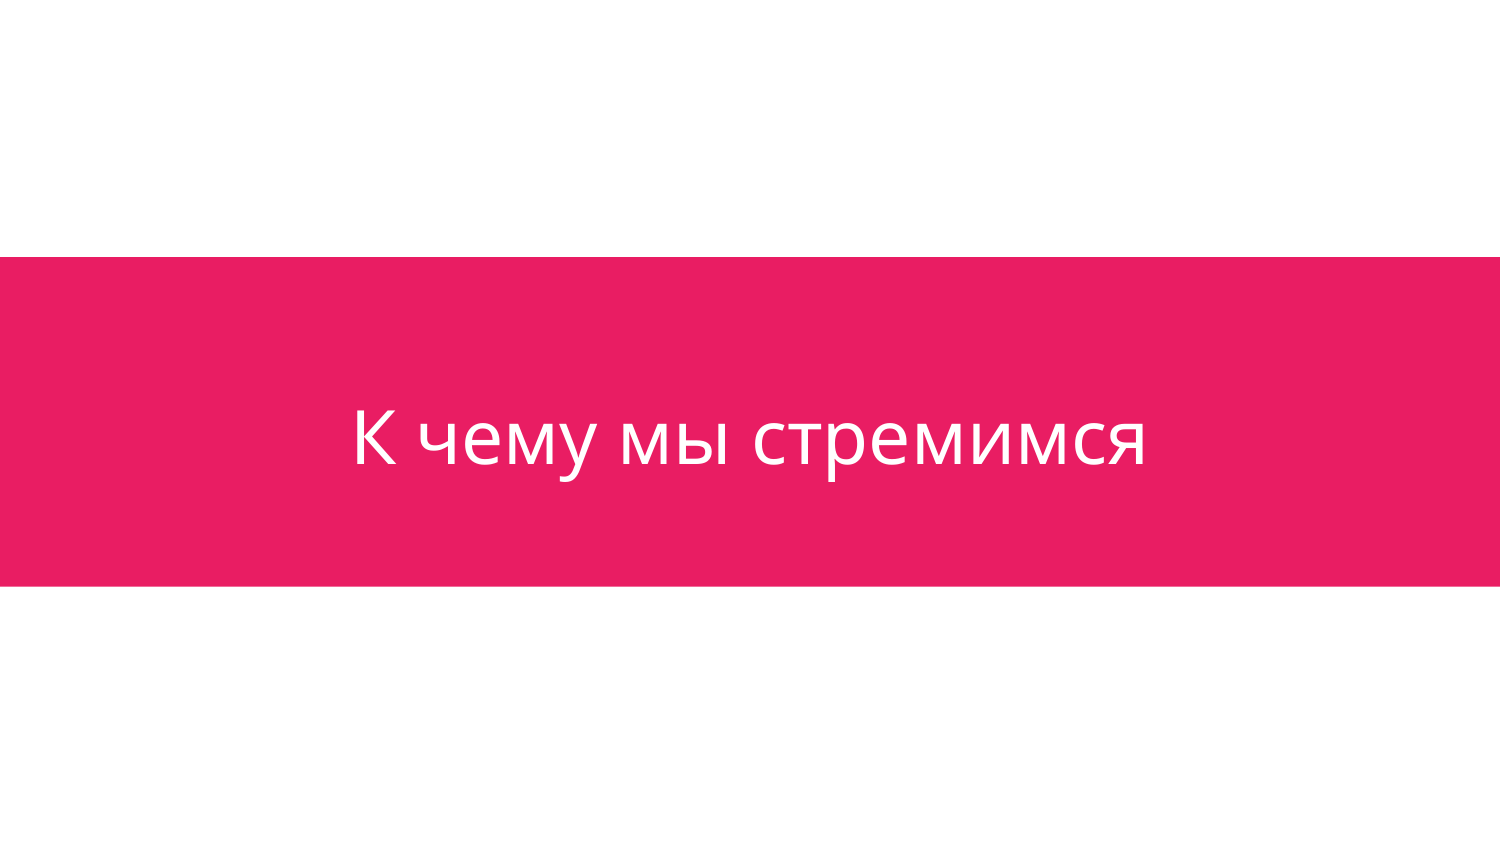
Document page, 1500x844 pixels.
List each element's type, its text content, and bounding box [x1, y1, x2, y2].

title К чему мы стремимся [70, 309, 1430, 559]
